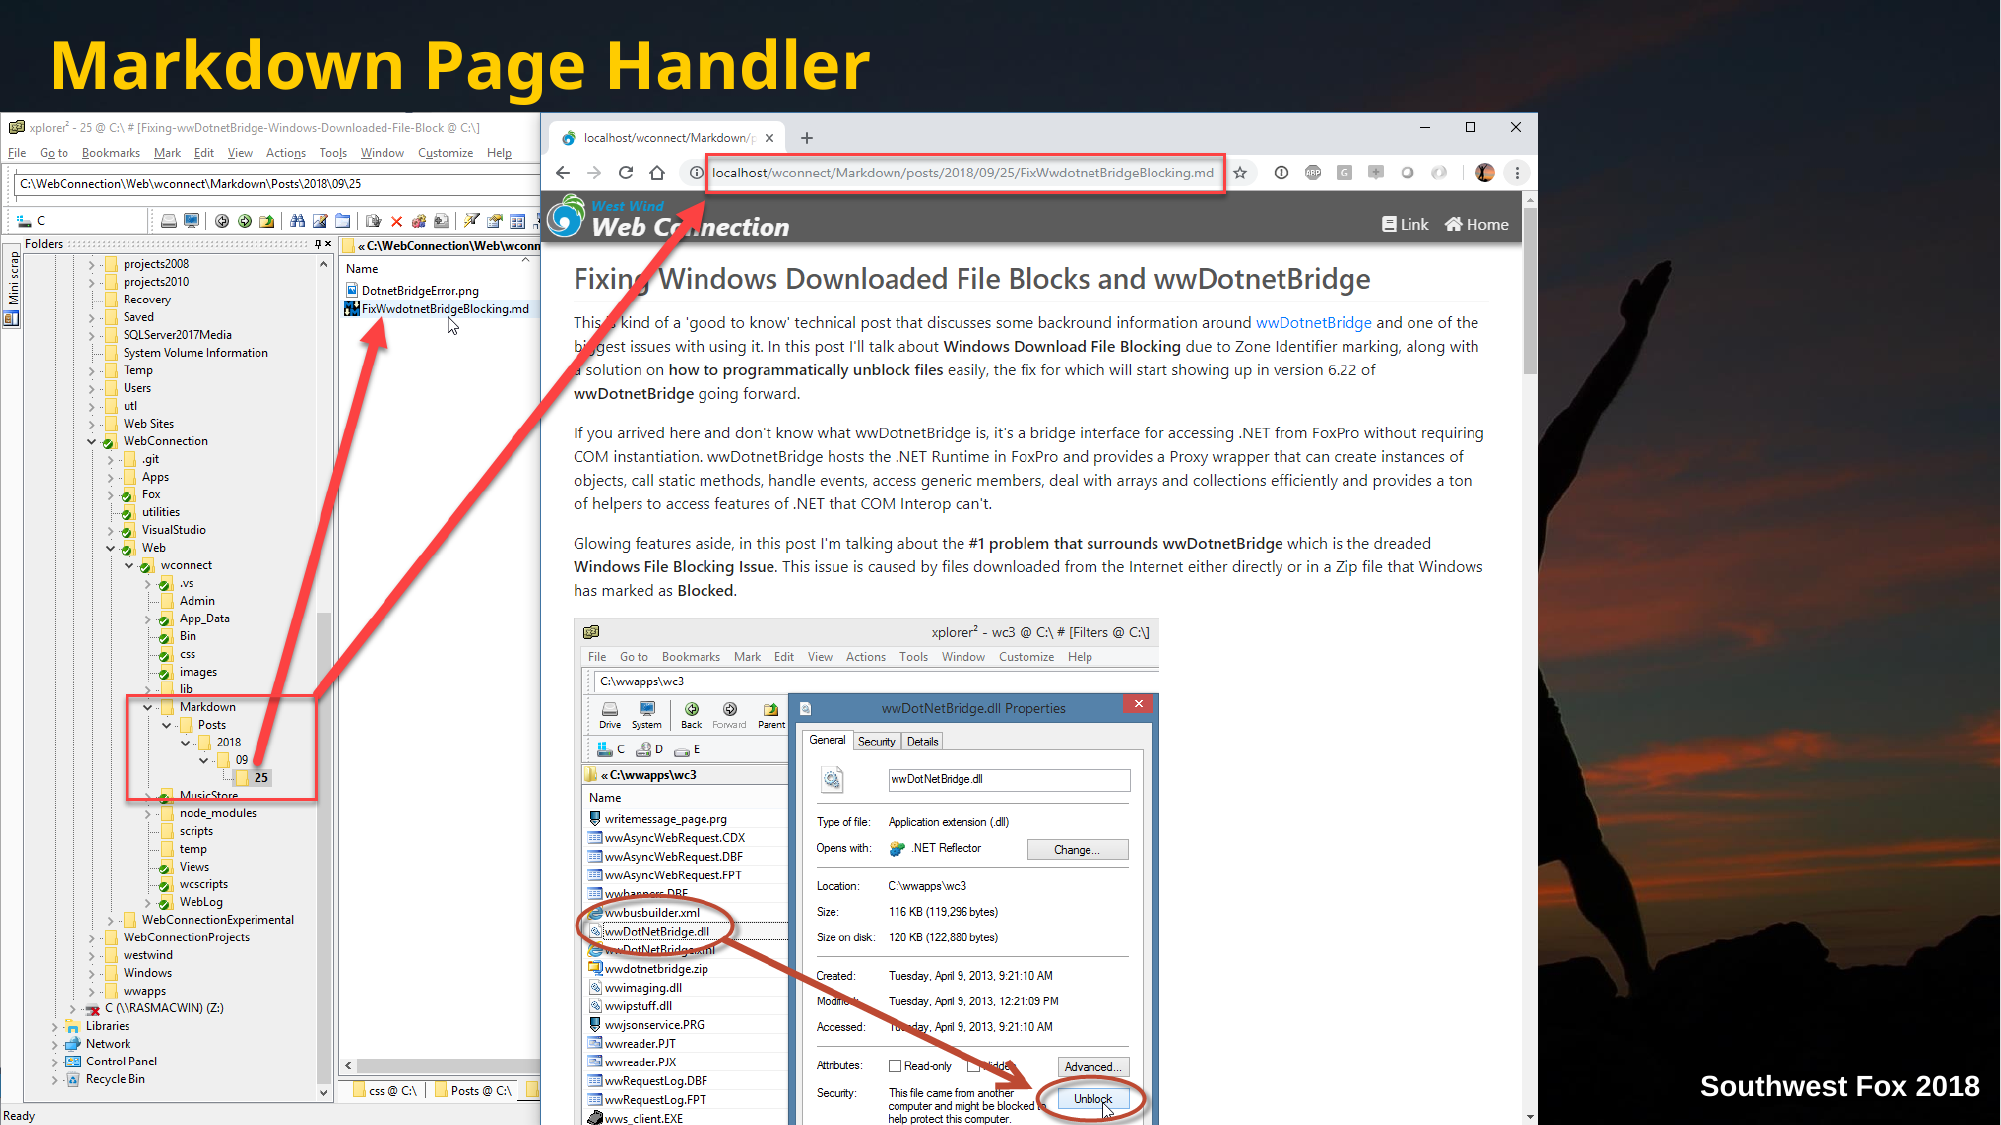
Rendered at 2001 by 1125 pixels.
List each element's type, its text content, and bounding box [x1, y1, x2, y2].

picture [0, 0, 2001, 1125]
title Markdown Page Handler [33, 24, 1734, 100]
